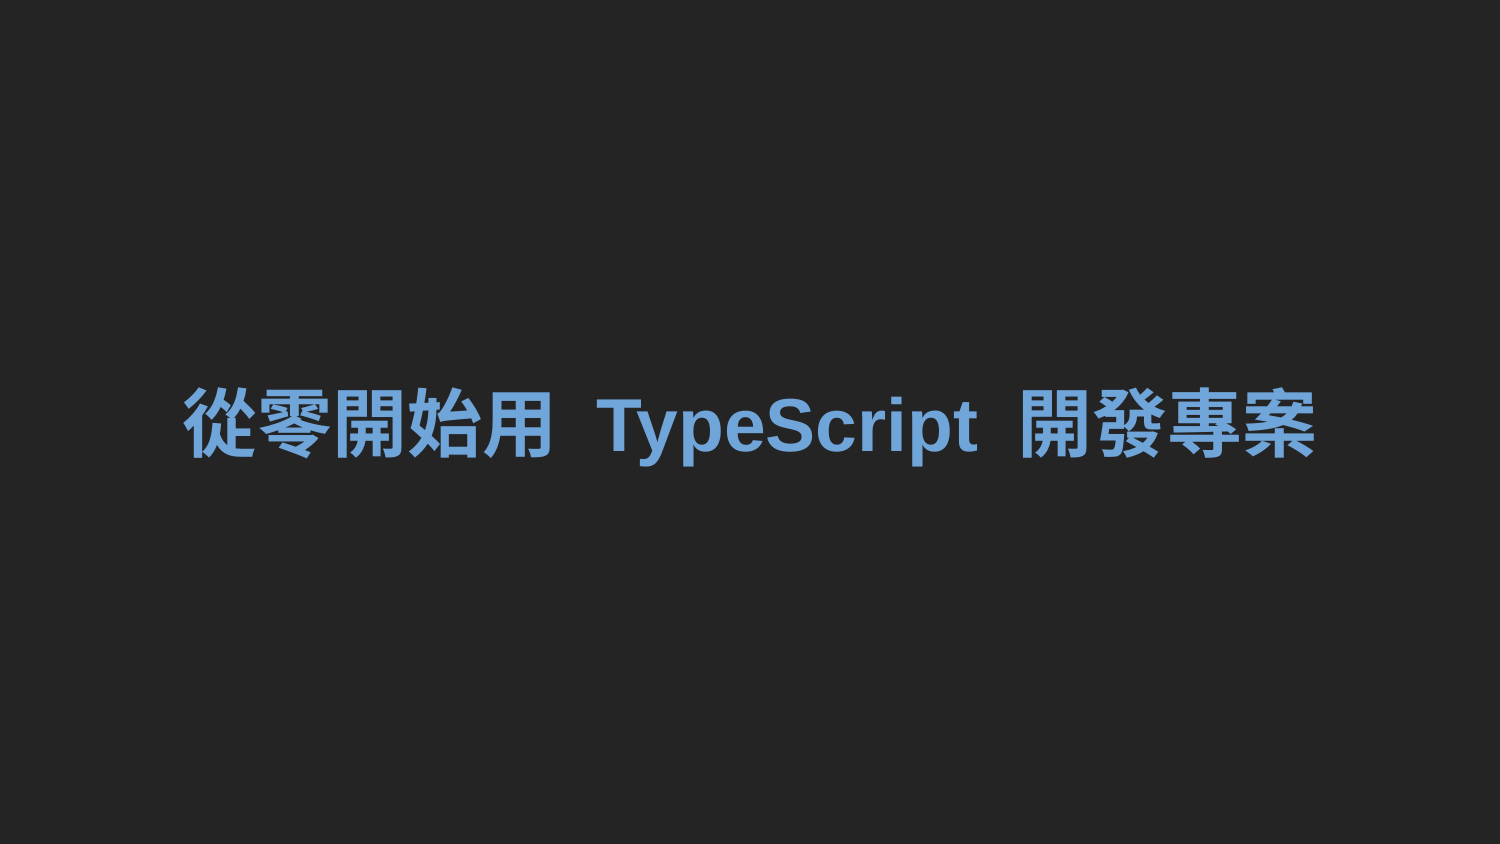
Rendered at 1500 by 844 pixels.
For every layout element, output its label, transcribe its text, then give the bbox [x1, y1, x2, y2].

text_box 從零開始用 TypeScript 開發專案 [107, 381, 1393, 463]
